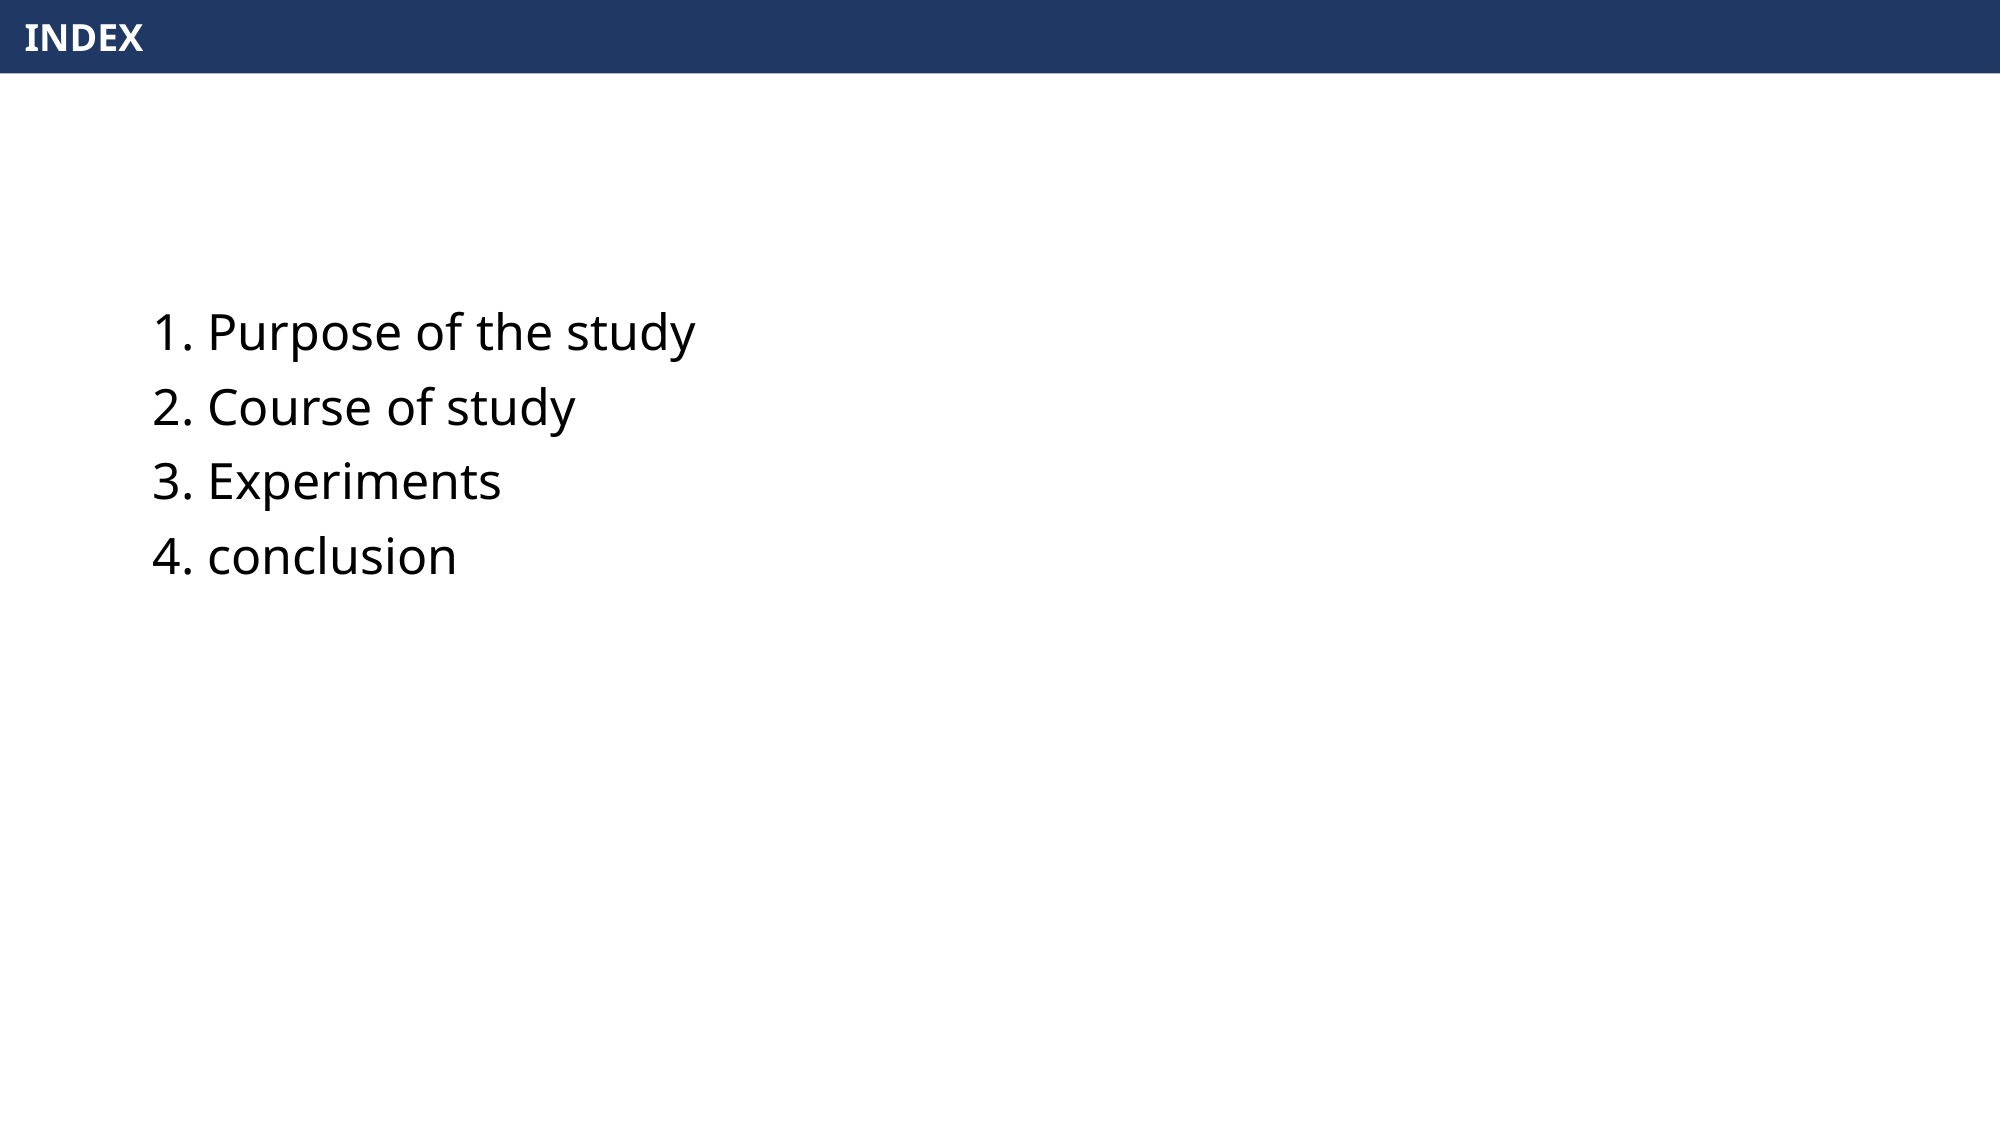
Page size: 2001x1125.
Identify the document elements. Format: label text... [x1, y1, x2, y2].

list 1. Purpose of the study 2. Course of study 3. Experiments 4. conclusion [137, 299, 1863, 1014]
text_box INDEX [0, 0, 2000, 74]
